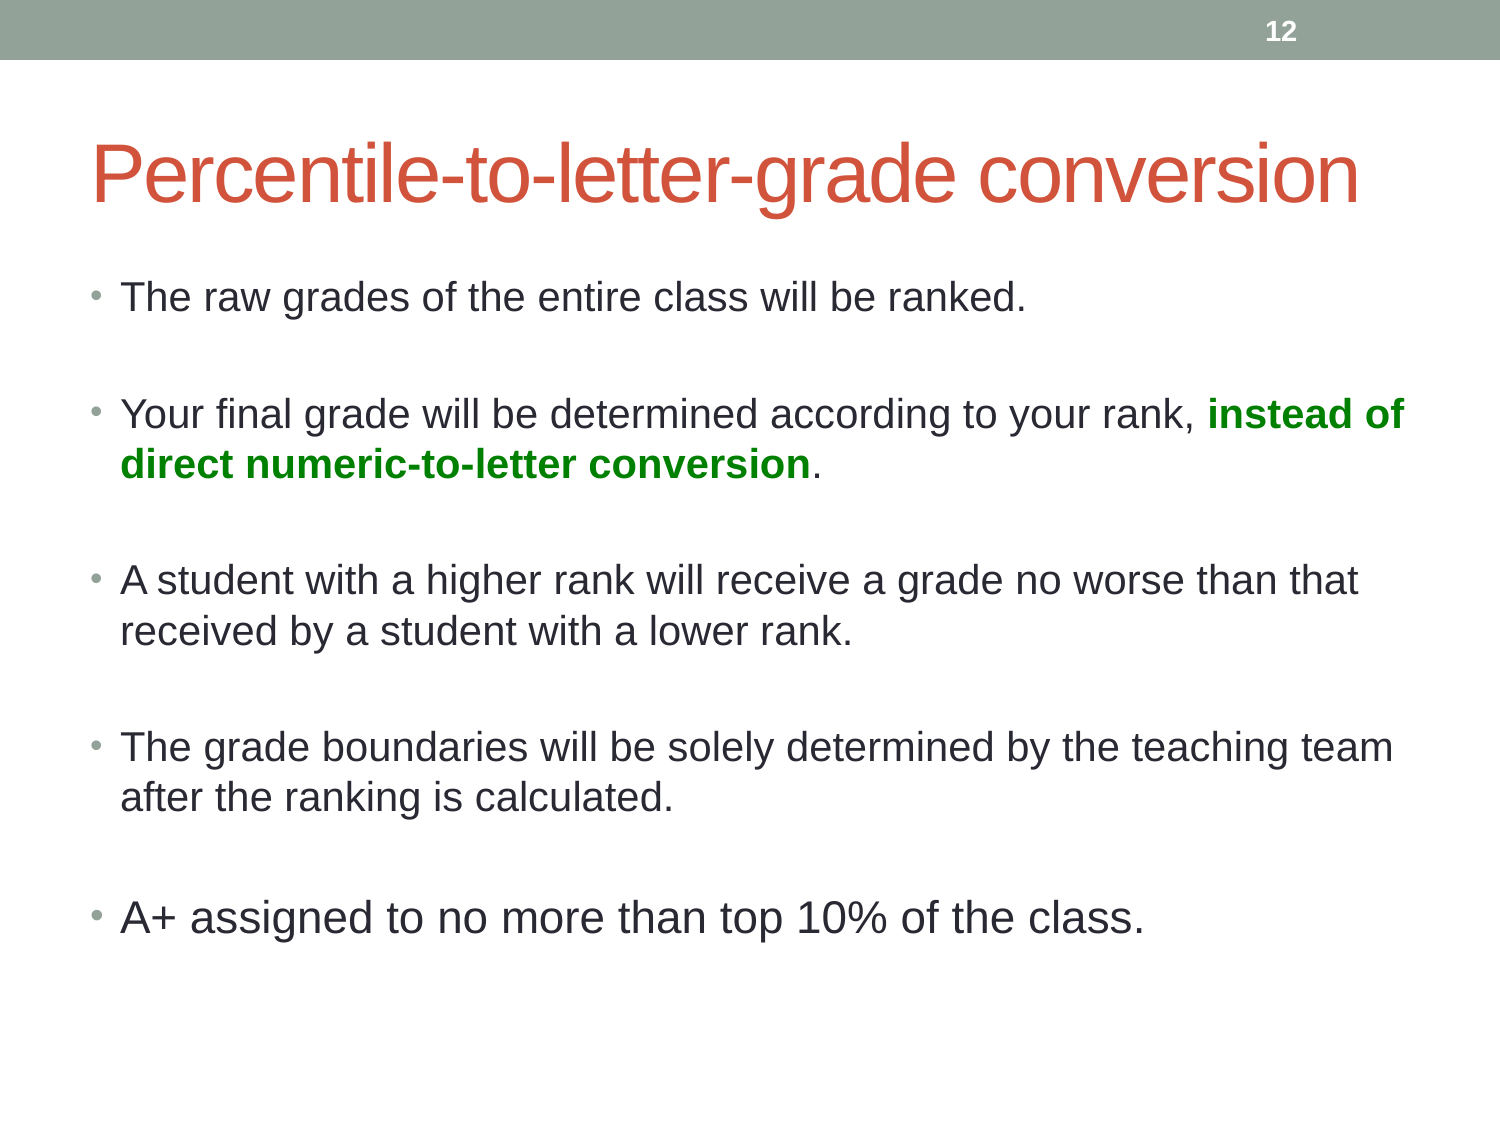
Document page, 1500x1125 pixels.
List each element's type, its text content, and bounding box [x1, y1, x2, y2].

list The raw grades of the entire class will be ranked. Your final grade will be determined according to your rank, instead of direct numeric-to-letter conversion. A student with a higher rank will receive a grade no worse than that received by a student with a lower rank. The grade boundaries will be solely determined by the teaching team after the ranking is calculated. A+ assigned to no more than top 10% of the class. [75, 262, 1425, 1063]
title Percentile-to-letter-grade conversion [75, 87, 1425, 250]
slide_number 12 [1250, 3, 1425, 57]
